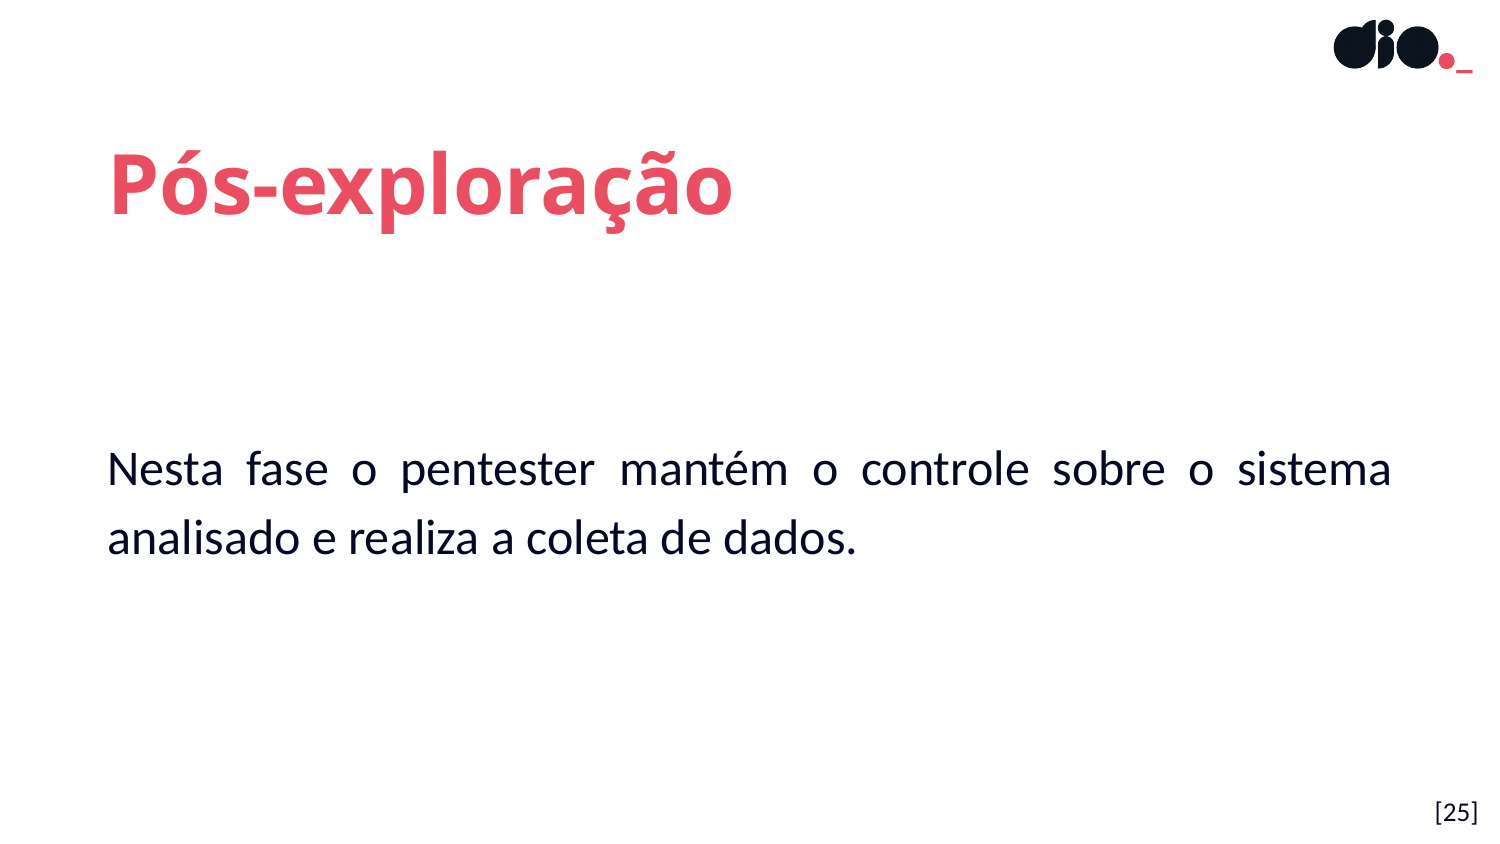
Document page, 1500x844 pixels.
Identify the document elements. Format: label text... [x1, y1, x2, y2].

slide_number [25] [1403, 779, 1494, 844]
text_box Pós-exploração [92, 104, 1408, 243]
picture [1333, 19, 1473, 74]
text_box Nesta fase o pentester mantém o controle sobre o sistema analisado e realiza a coleta de dados. [92, 243, 1408, 749]
